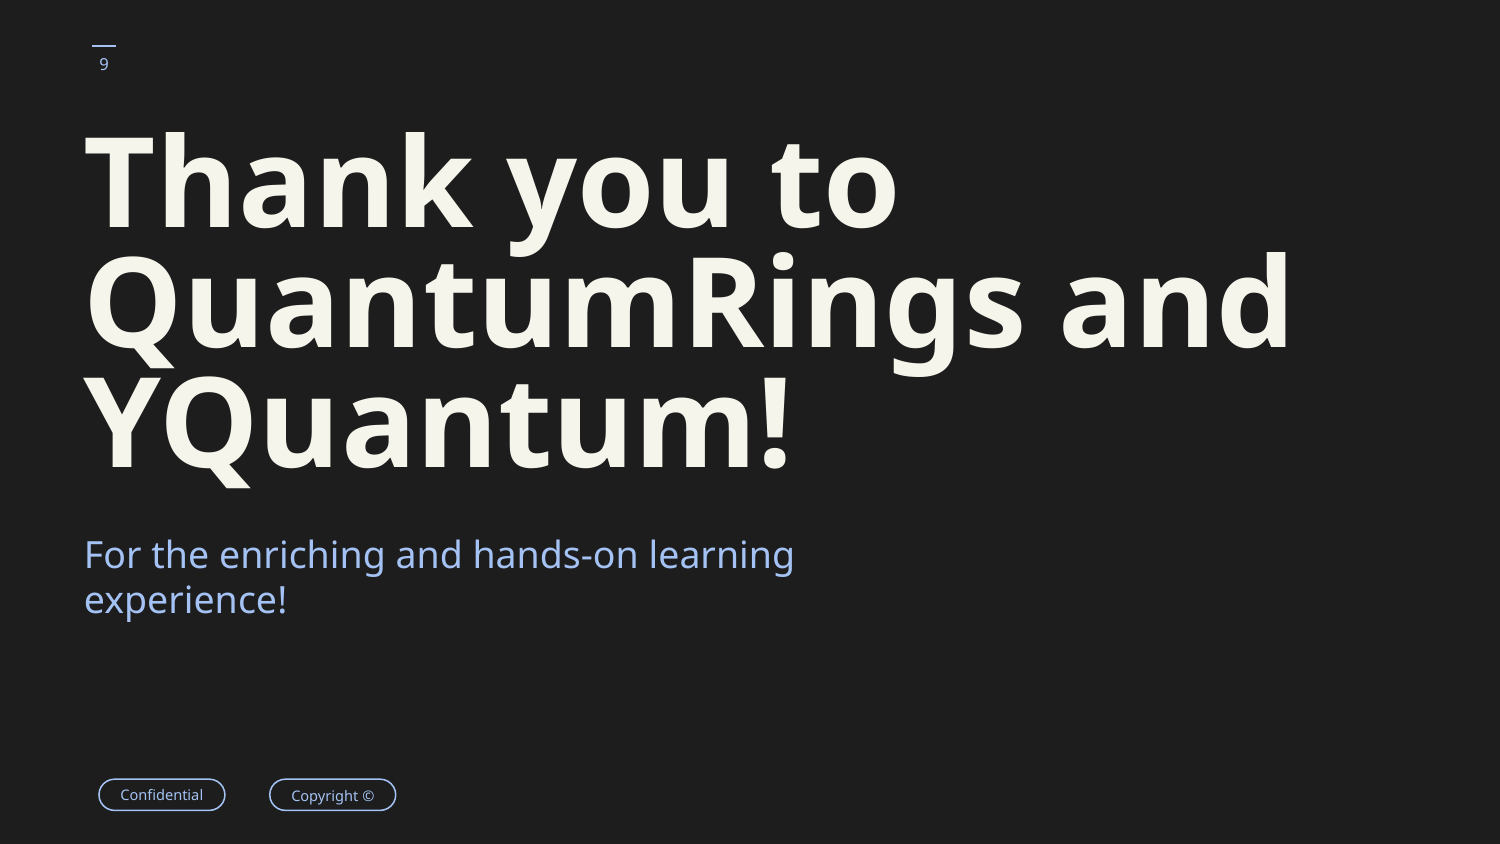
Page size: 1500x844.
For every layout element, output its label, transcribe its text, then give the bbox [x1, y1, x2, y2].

title For the enriching and hands-on learning experience! [69, 515, 848, 648]
title Thank you to QuantumRings and YQuantum! [69, 116, 1325, 378]
slide_number ‹#› [69, 33, 140, 98]
